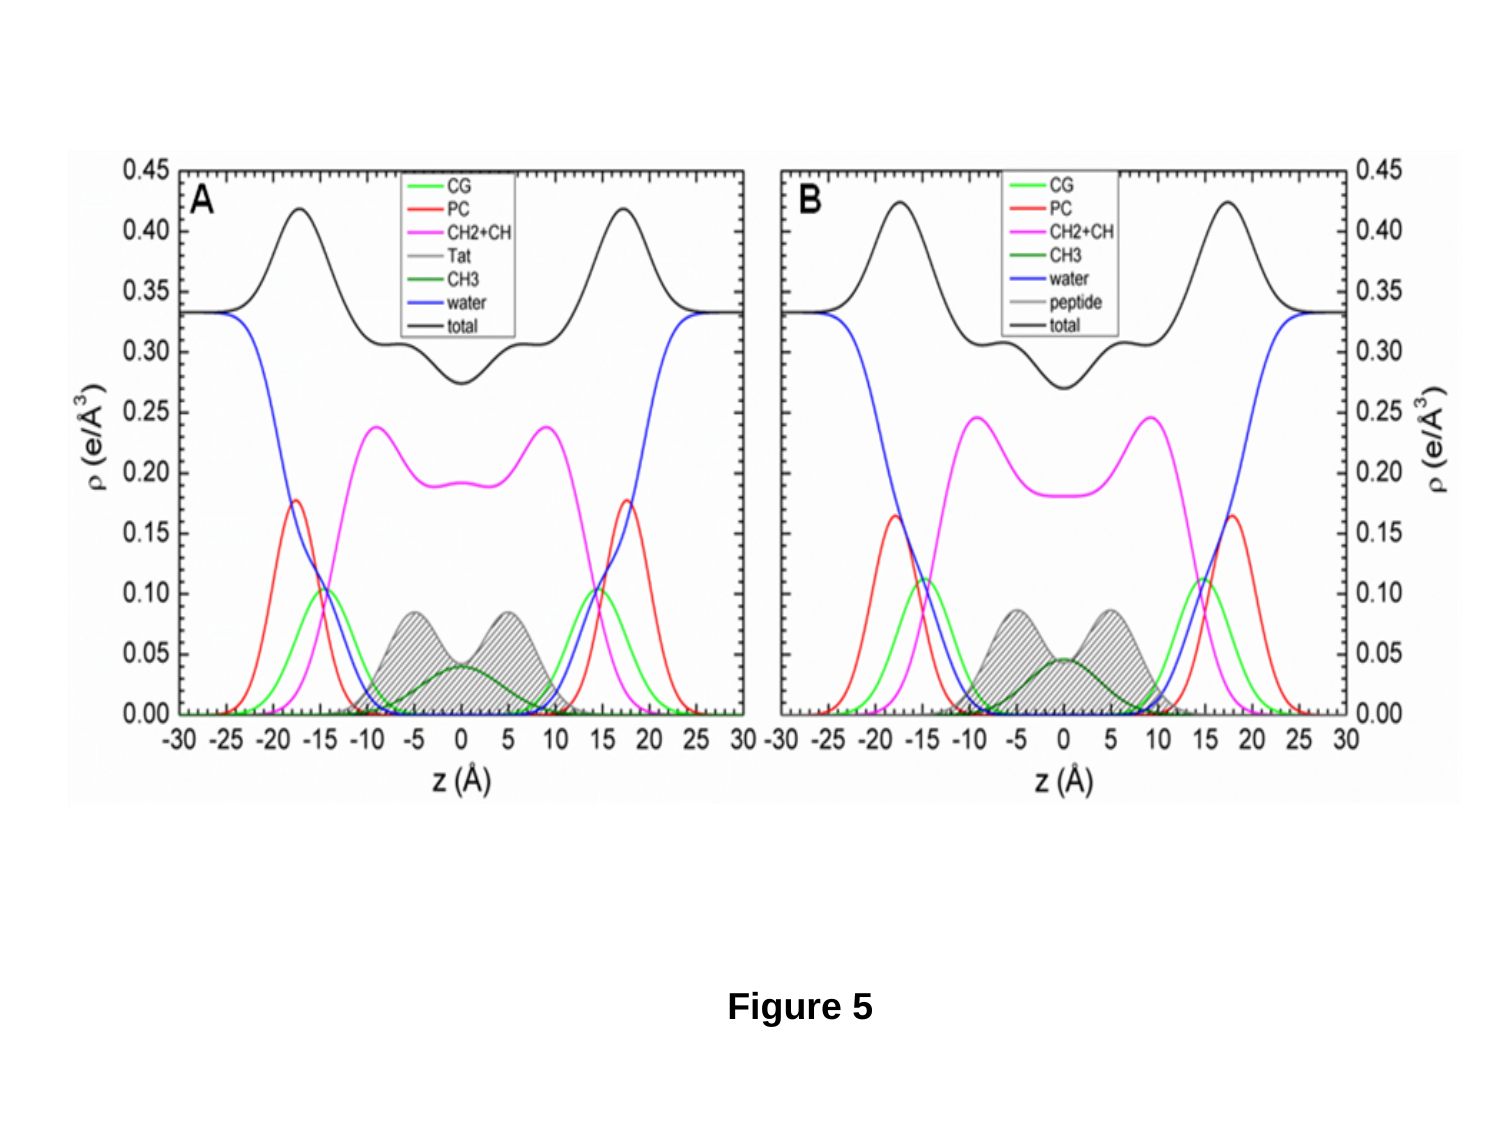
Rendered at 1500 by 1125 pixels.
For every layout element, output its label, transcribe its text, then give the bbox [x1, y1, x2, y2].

picture [67, 149, 1463, 810]
text_box Figure 5 [712, 974, 950, 1035]
